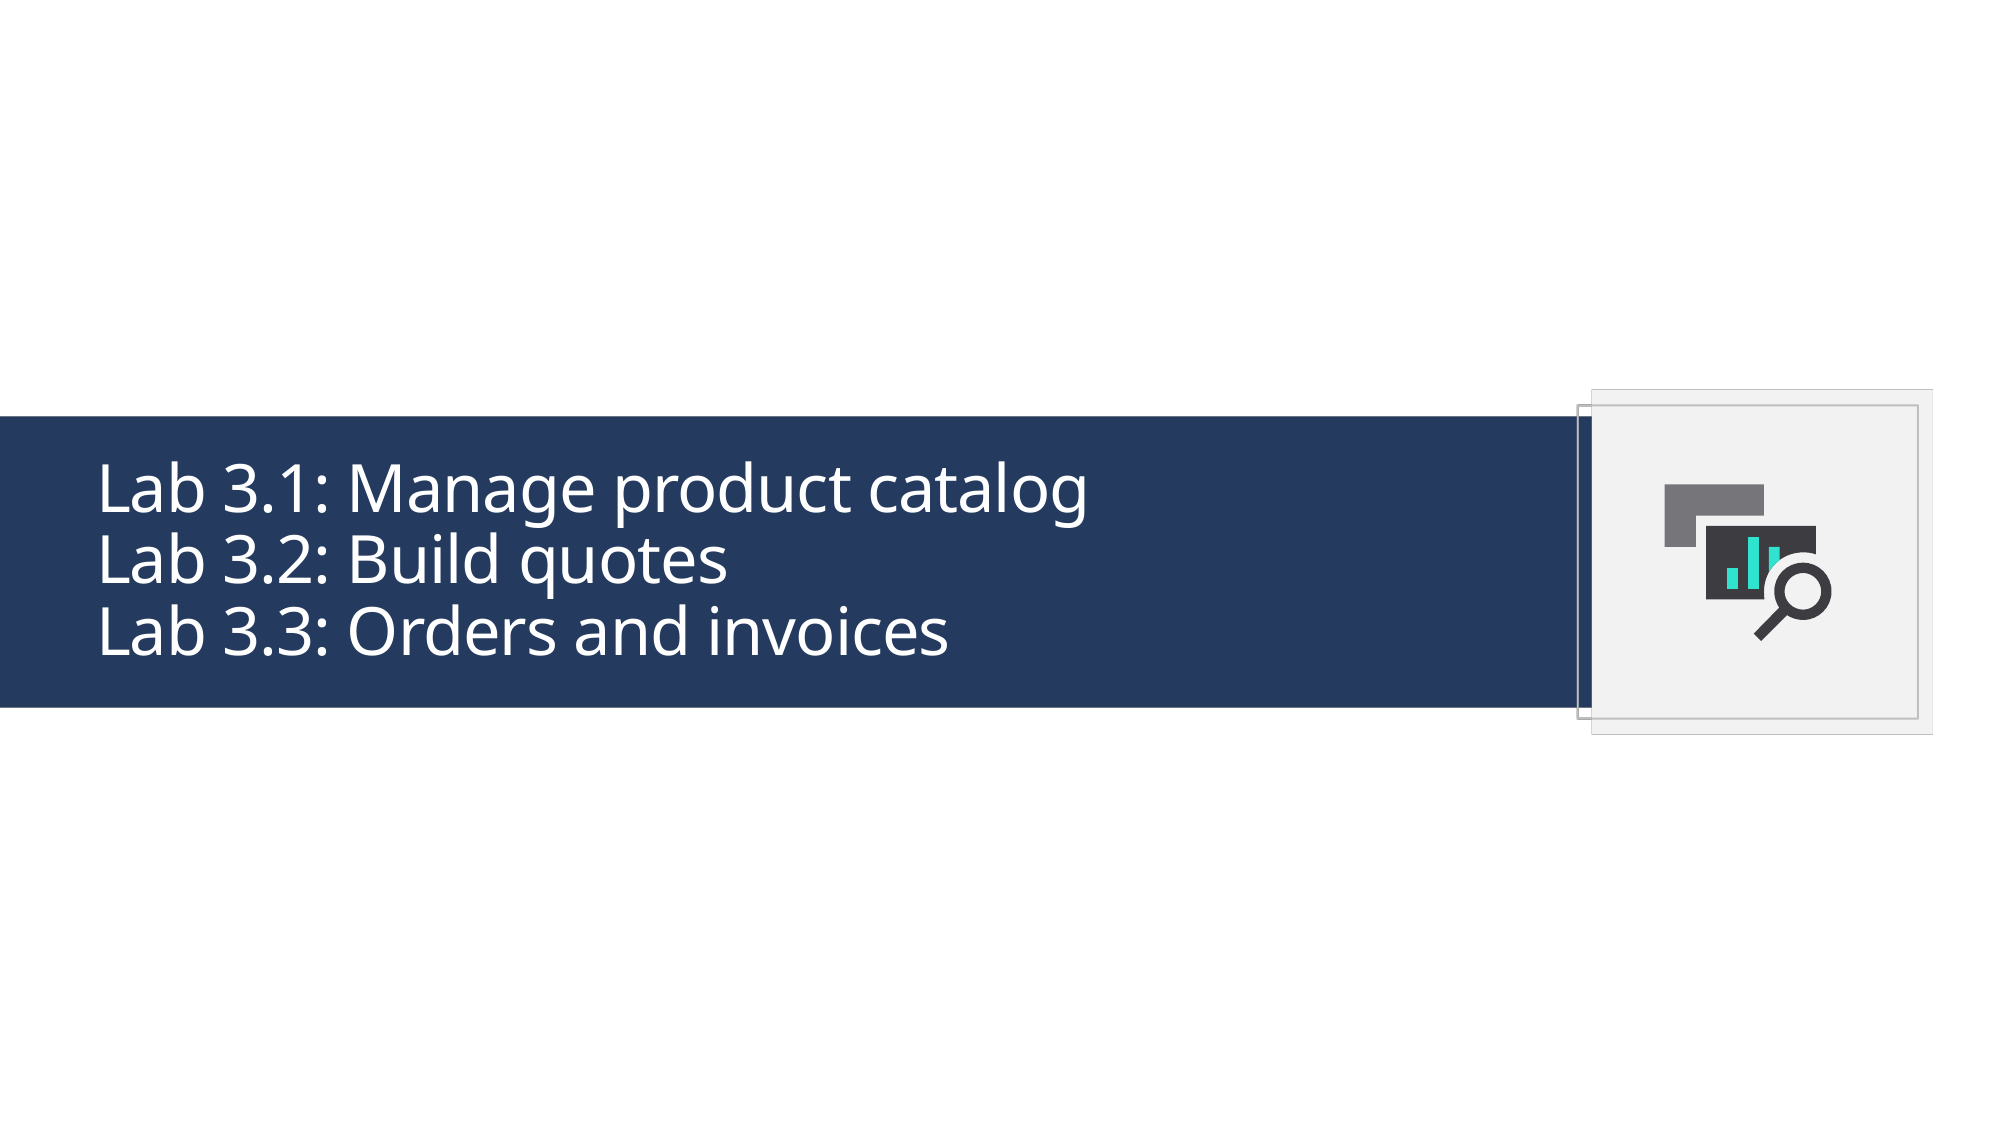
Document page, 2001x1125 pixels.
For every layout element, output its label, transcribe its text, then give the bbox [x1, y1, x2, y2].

picture [0, 0, 2001, 1125]
title Lab 3.1: Manage product catalog Lab 3.2: Build quotes Lab 3.3: Orders and invoices [96, 453, 1555, 672]
